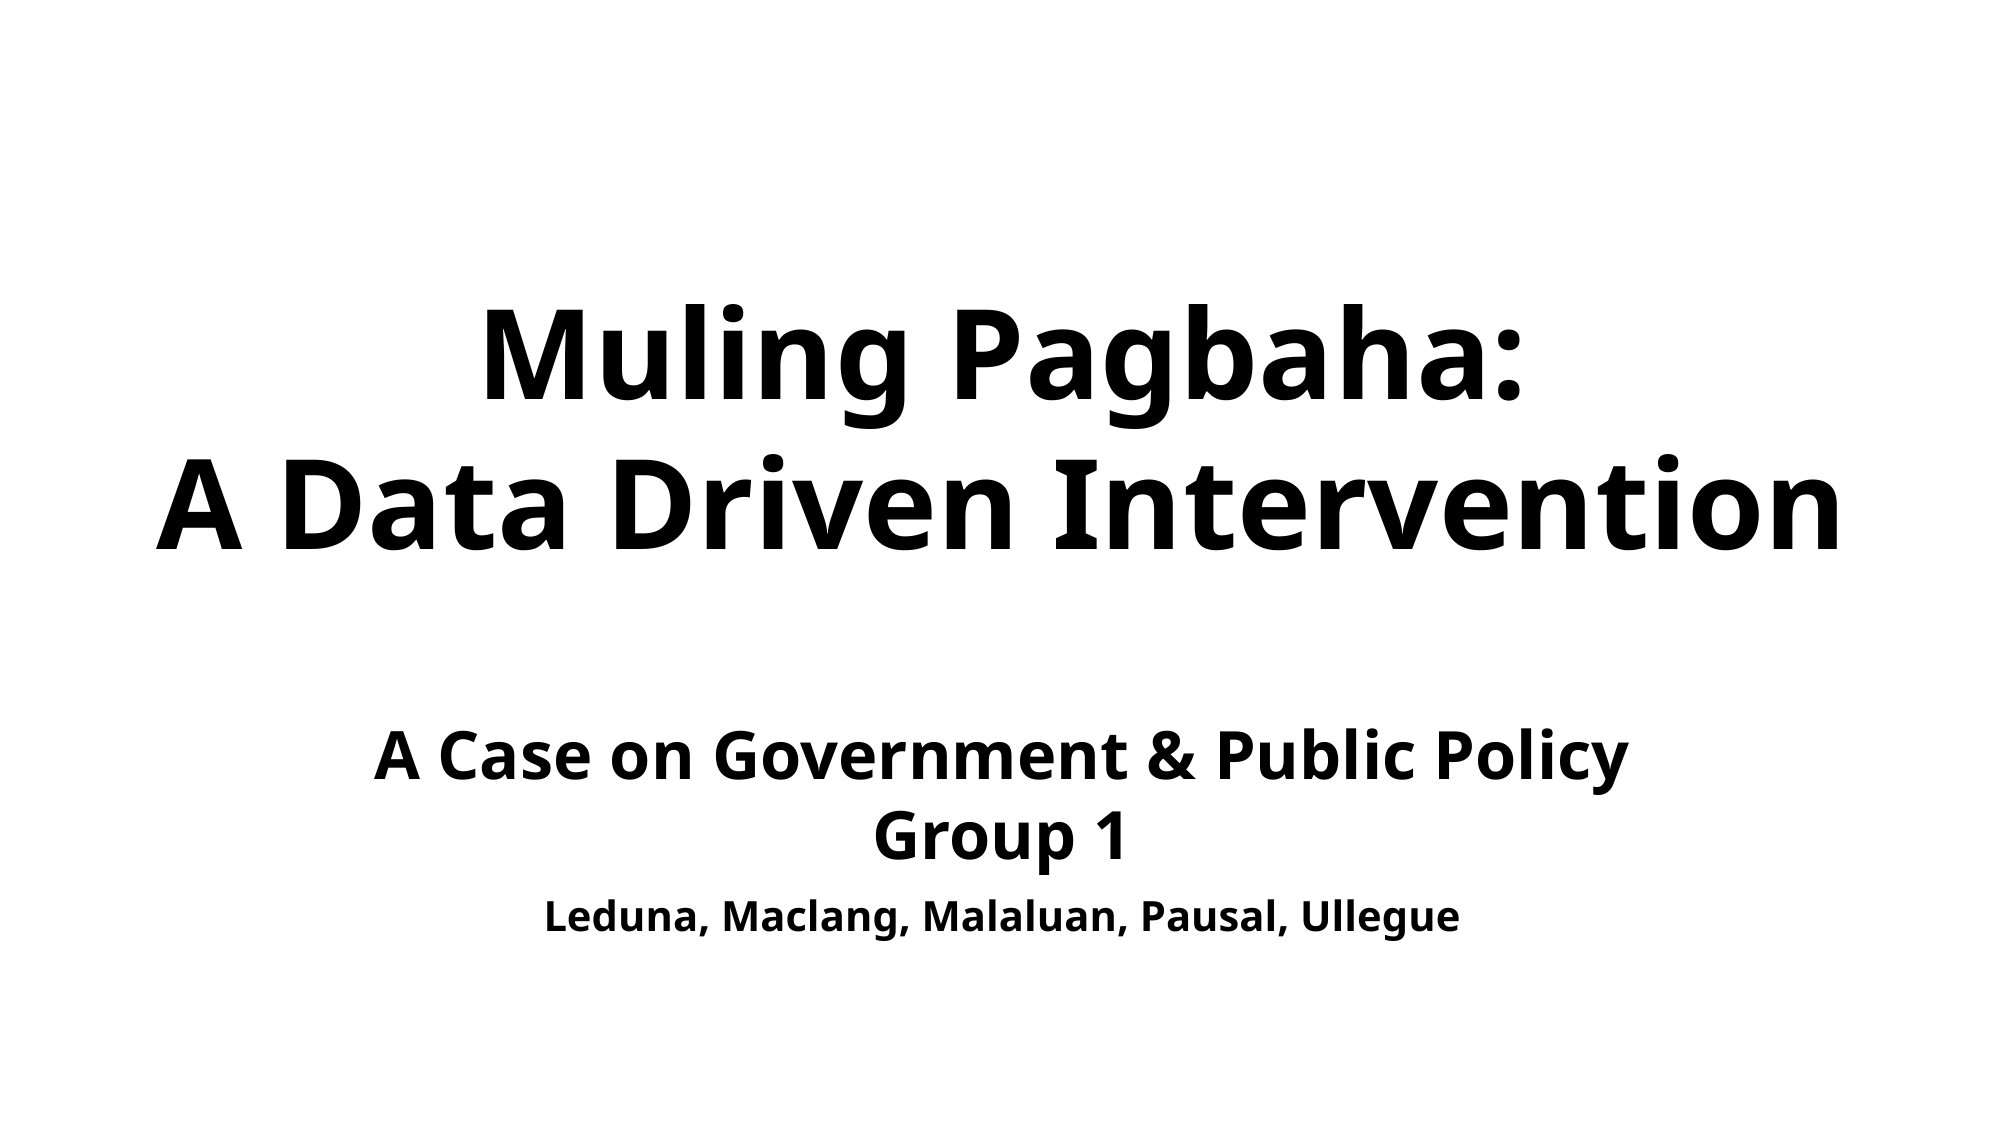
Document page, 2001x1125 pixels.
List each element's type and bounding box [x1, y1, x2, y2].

text_box [69, 267, 1936, 948]
